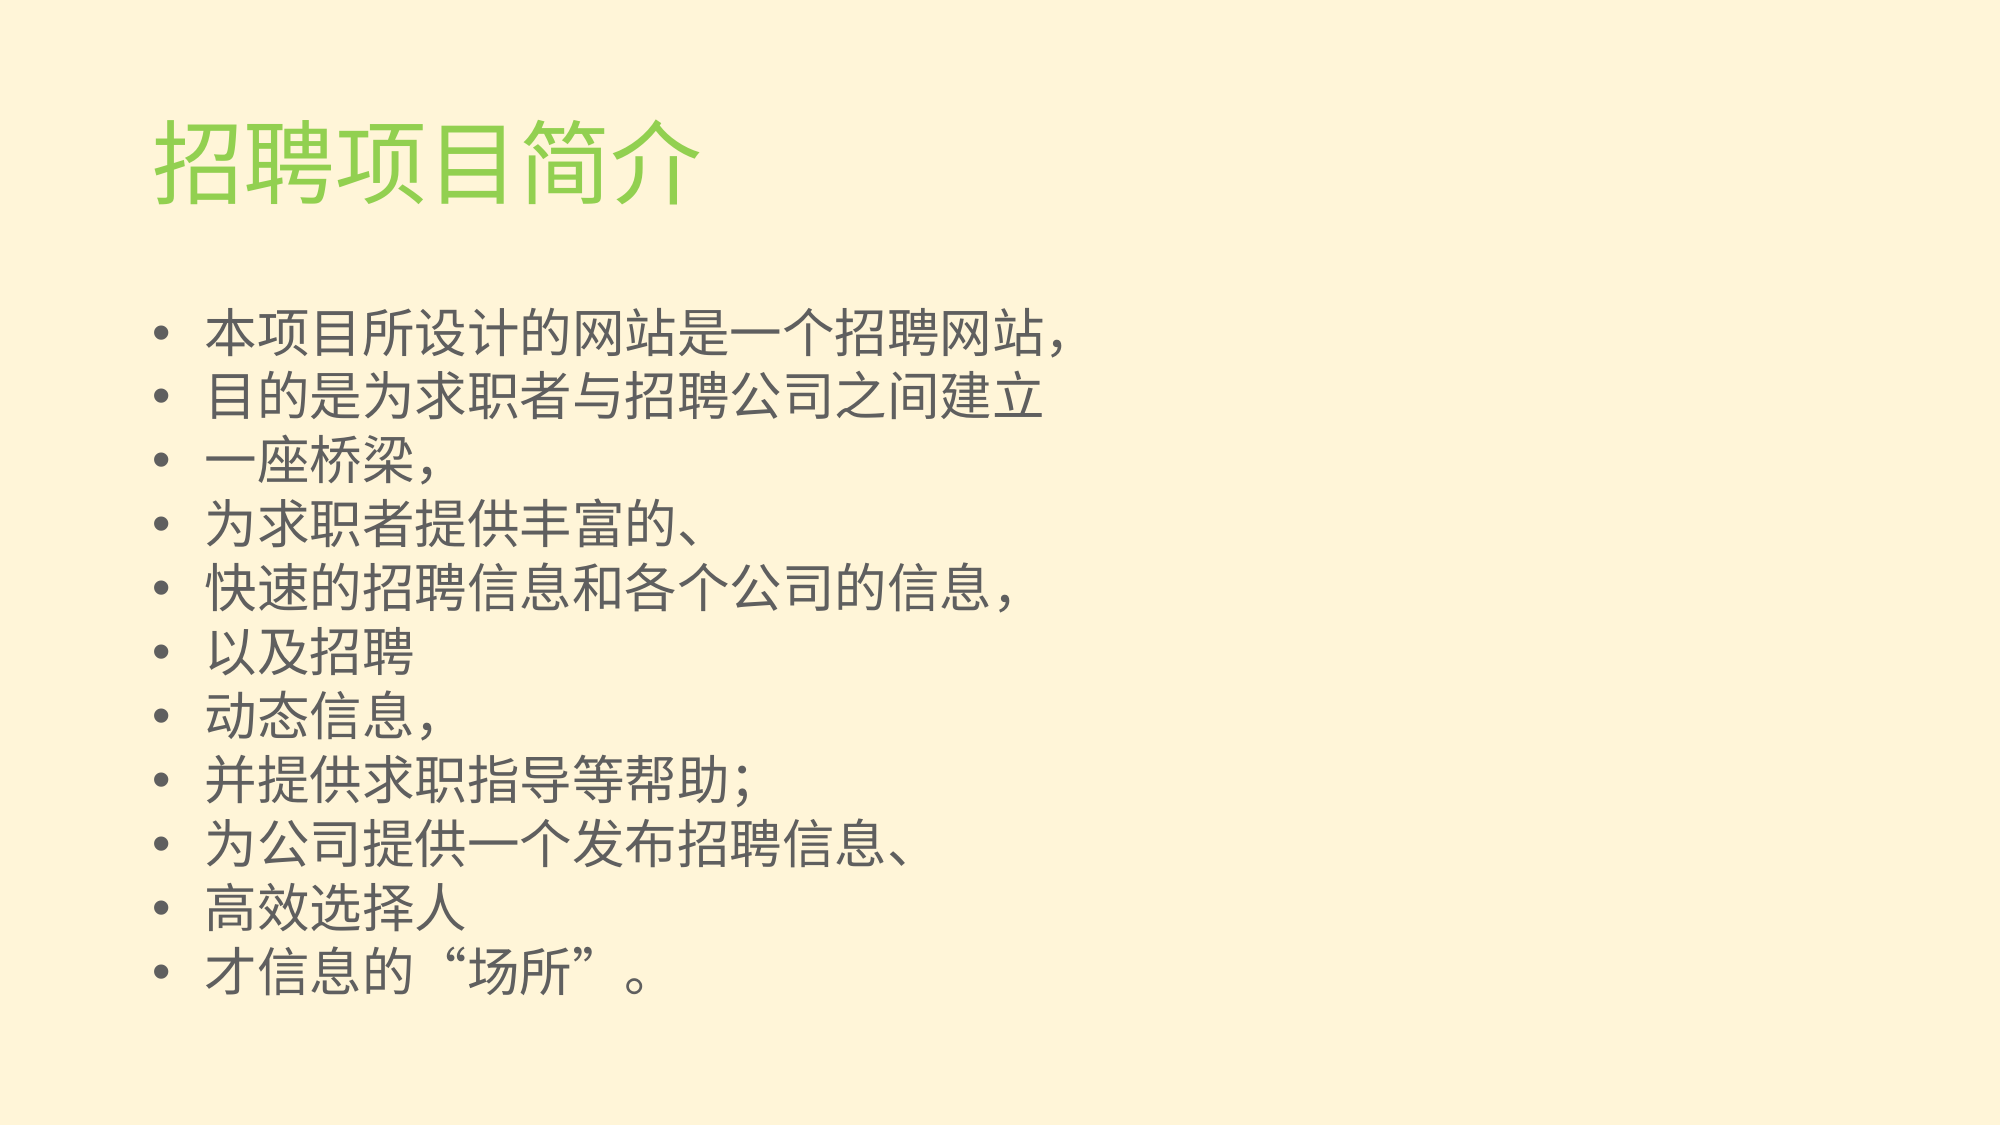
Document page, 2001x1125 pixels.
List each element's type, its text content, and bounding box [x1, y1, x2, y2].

text_box 本项目所设计的网站是一个招聘网站， 目的是为求职者与招聘公司之间建立 一座桥梁， 为求职者提供丰富的、 快速的招聘信息和各个公司的信息， 以及招聘 动态信息， 并提供求职指导等帮助； 为公司提供一个发布招聘信息、 高效选择人 才信息的“场所”。 [137, 299, 1863, 1014]
text_box 招聘项目简介 [137, 59, 1863, 277]
